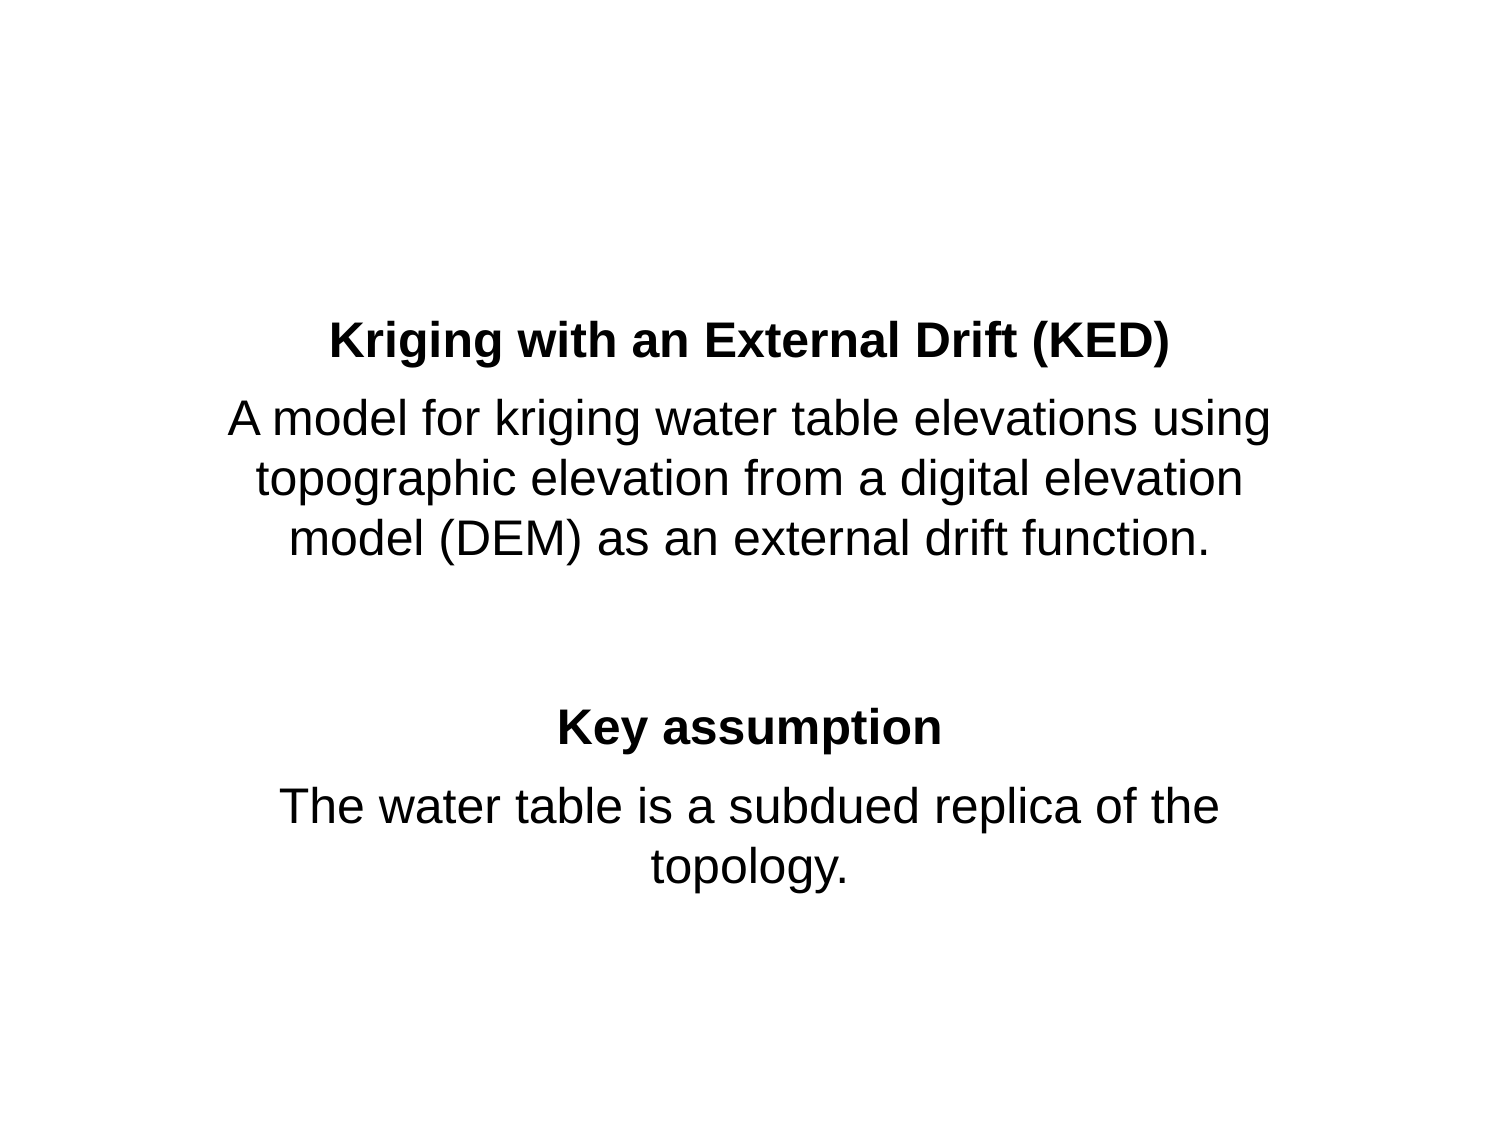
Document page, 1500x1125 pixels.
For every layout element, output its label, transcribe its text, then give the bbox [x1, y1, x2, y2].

text_box The water table is a subdued replica of the topology. [206, 766, 1294, 901]
text_box A model for kriging water table elevations using topographic elevation from a digital elevation model (DEM) as an external drift function. [206, 378, 1294, 573]
text_box Key assumption [310, 687, 1189, 763]
text_box Kriging with an External Drift (KED) [310, 299, 1189, 375]
